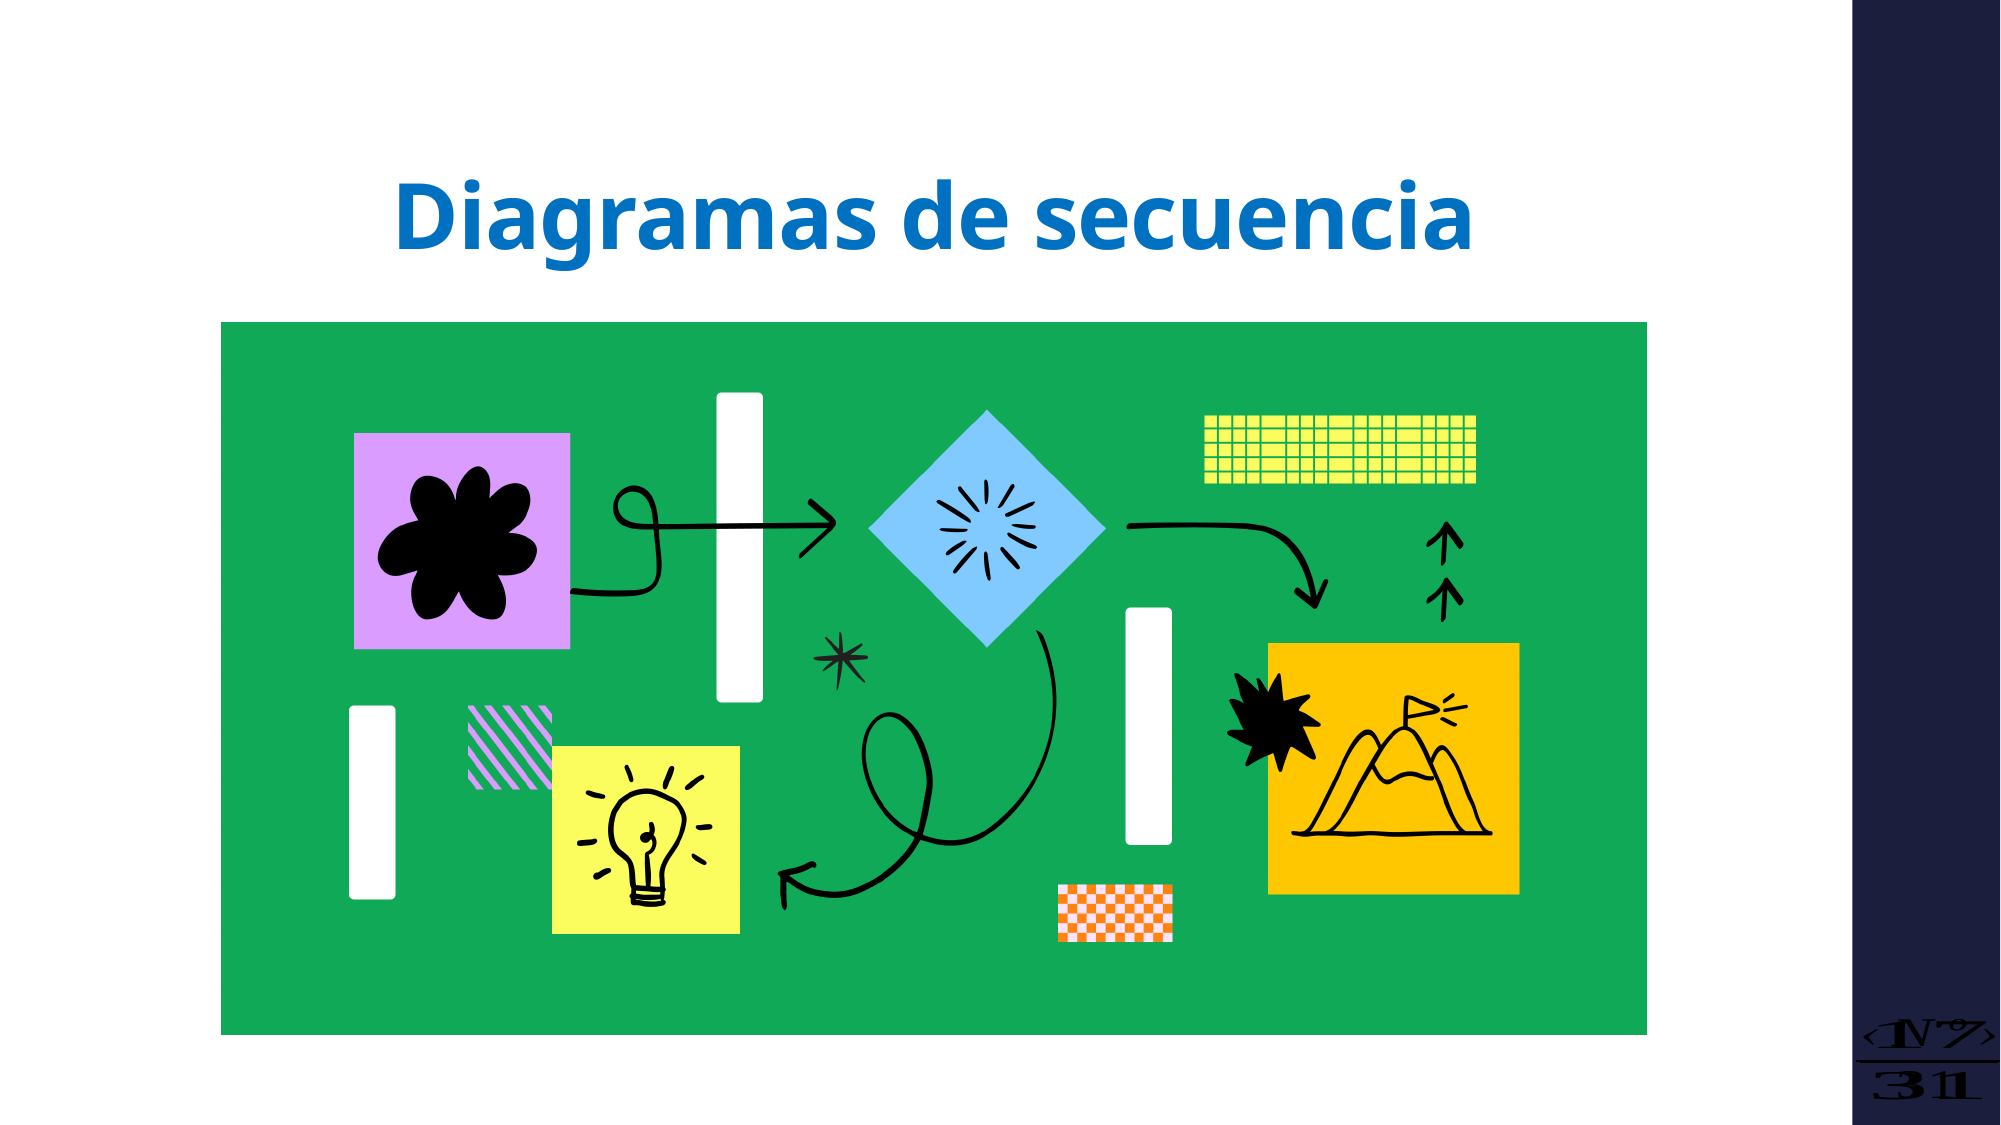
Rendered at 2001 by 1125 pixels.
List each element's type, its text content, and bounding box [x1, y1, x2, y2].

picture [221, 322, 1648, 1036]
text_box Diagramas de secuencia [139, 59, 1730, 278]
